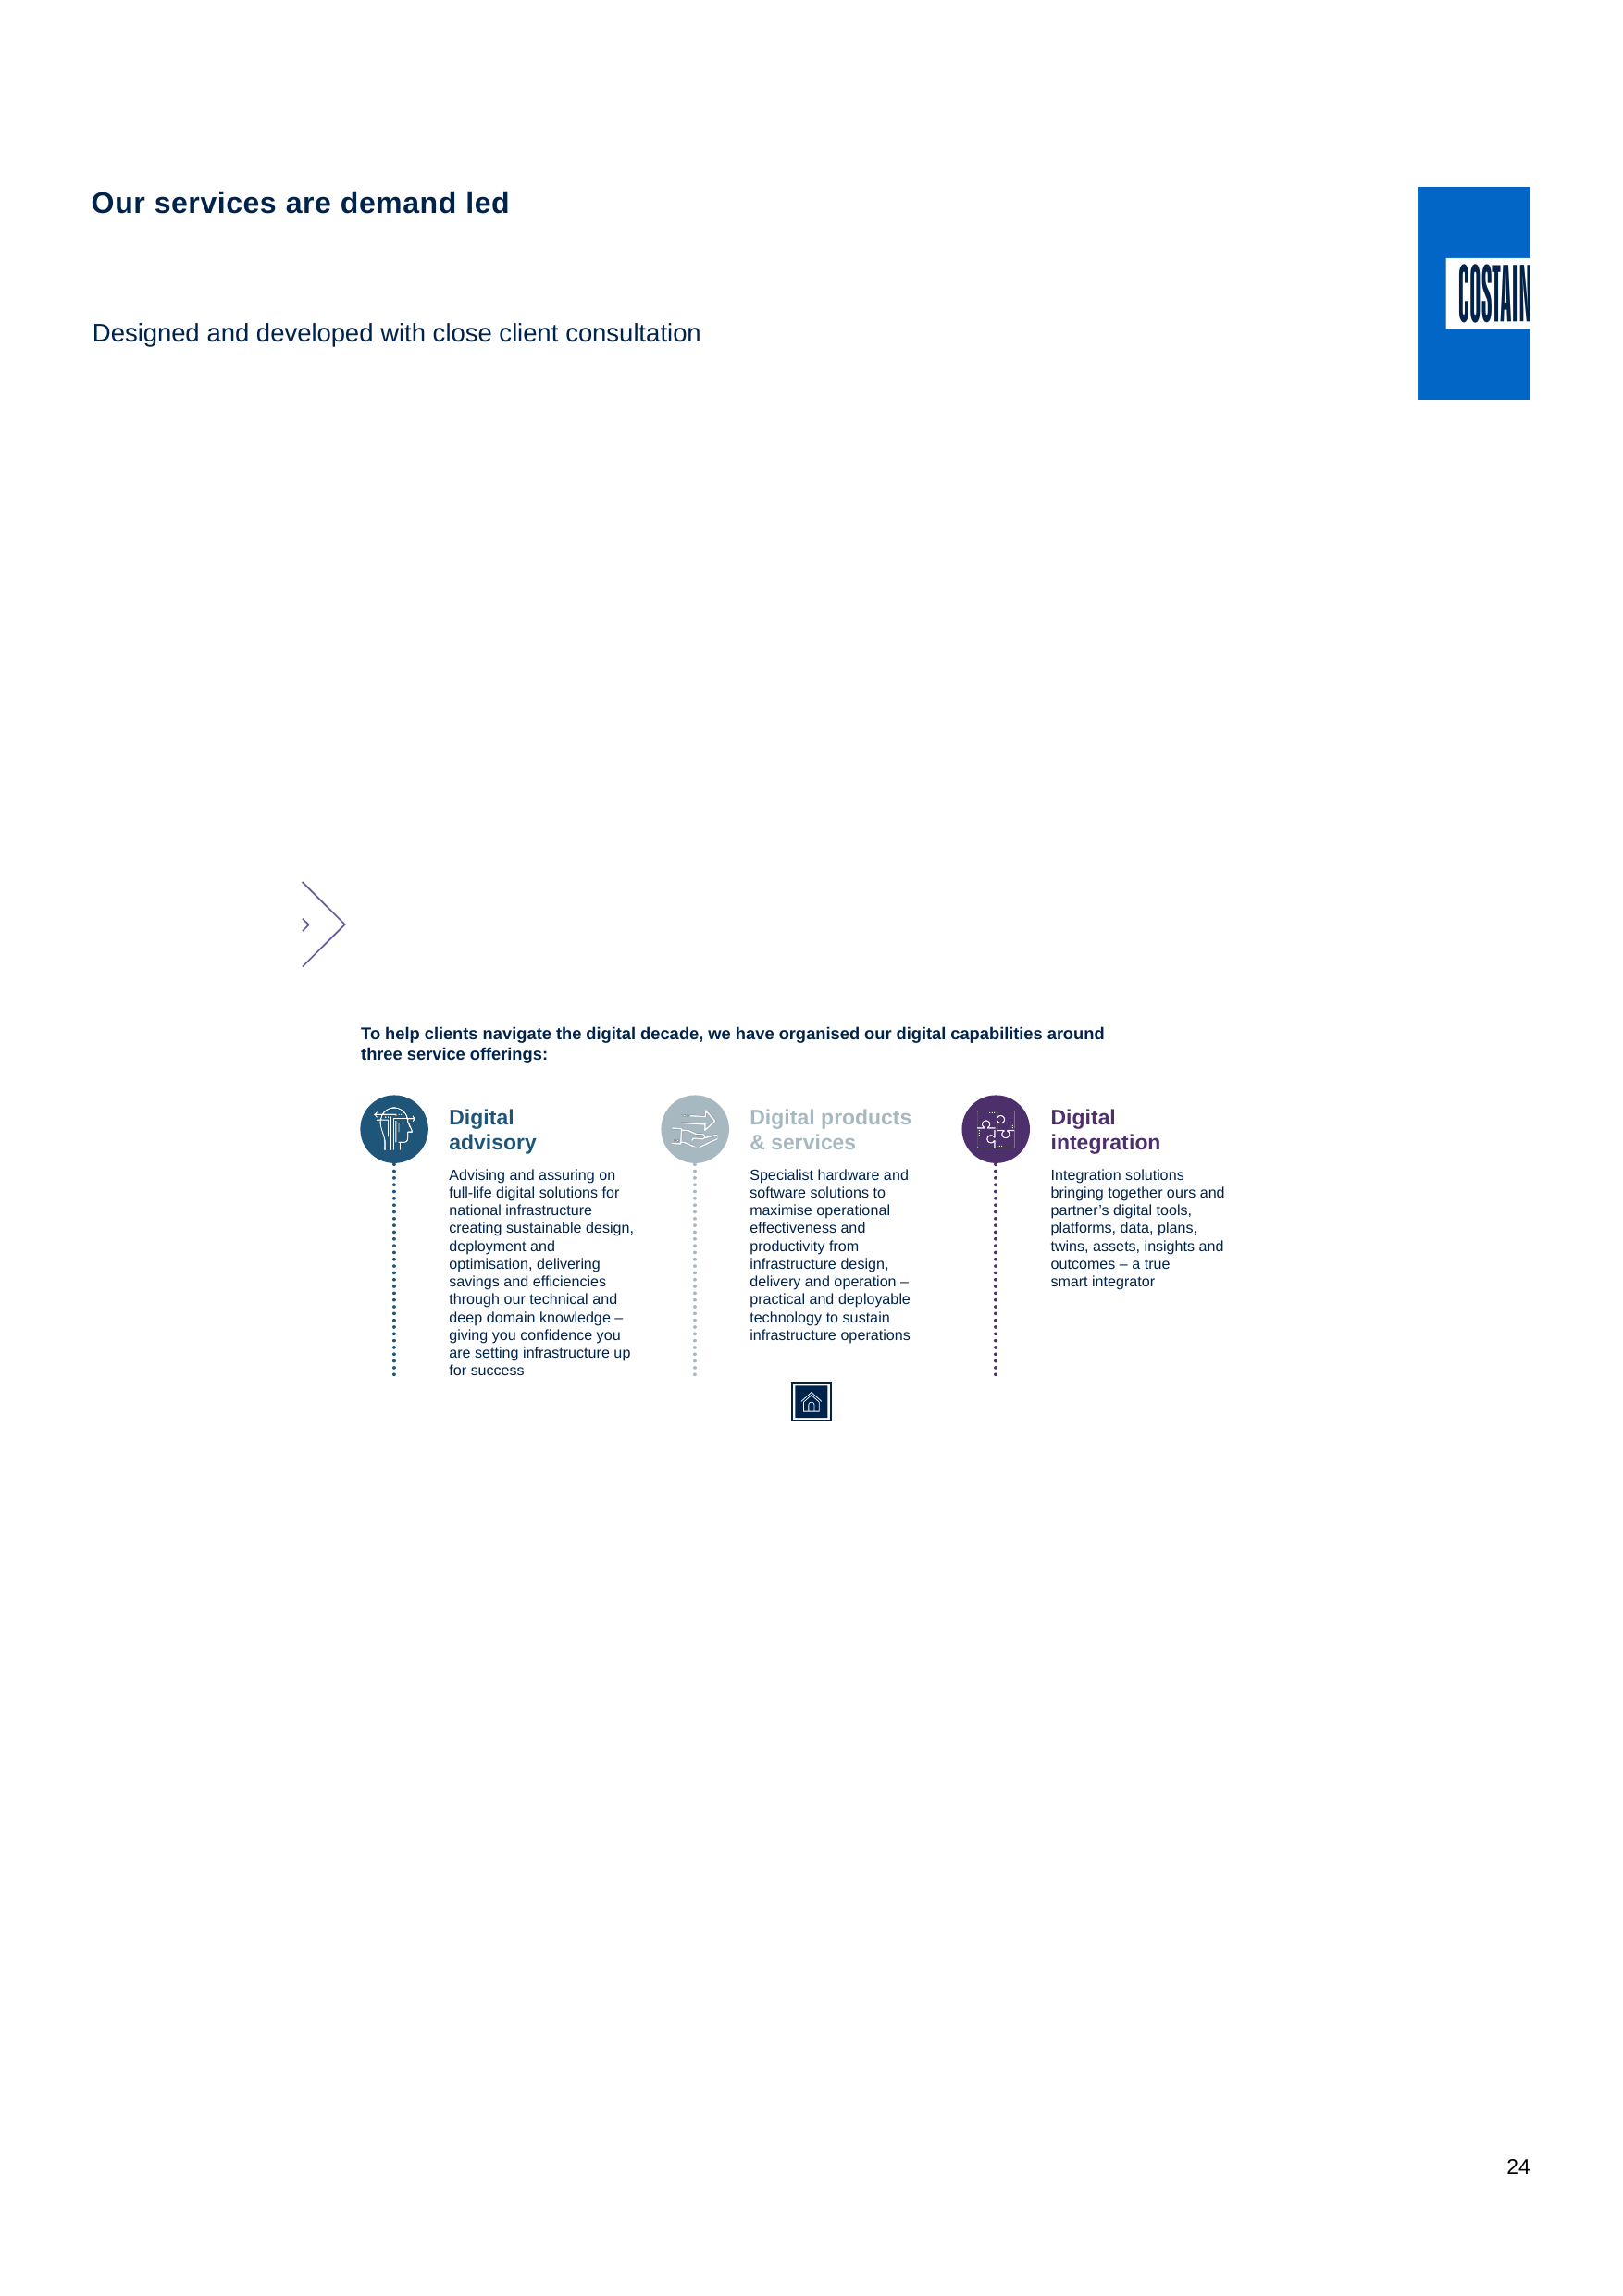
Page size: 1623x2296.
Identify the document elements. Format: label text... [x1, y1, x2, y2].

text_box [792, 1383, 831, 1421]
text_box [661, 1095, 729, 1163]
picture [1418, 187, 1530, 400]
text_box Integration solutions bringing together ours and partner’s digital tools, platforms, data, plans, twins, assets, insights and outcomes – a true smart integrator [1036, 1158, 1251, 1297]
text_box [360, 1095, 428, 1163]
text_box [961, 1095, 1030, 1163]
title Our services are demand led [91, 187, 1379, 343]
list Designed and developed with close client consultation [93, 319, 1379, 568]
slide_number 24 [1165, 2104, 1530, 2228]
text_box Digital products & services [736, 1096, 961, 1161]
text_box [302, 881, 345, 967]
text_box Digital advisory [435, 1096, 580, 1158]
text_box To help clients navigate the digital decade, we have organised our digital capabilities around three service offerings: [361, 1015, 1264, 1071]
text_box Specialist hardware and software solutions to maximise operational effectiveness and productivity from infrastructure design, delivery and operation – practical and deployable technology to sustain infrastructure operations [736, 1158, 950, 1350]
text_box Digital integration [1036, 1096, 1182, 1158]
text_box Advising and assuring on full-life digital solutions for national infrastructure creating sustainable design, deployment and optimisation, delivering savings and efficiencies through our technical and deep domain knowledge – giving you confidence you are setting infrastructure up for success [435, 1158, 650, 1386]
